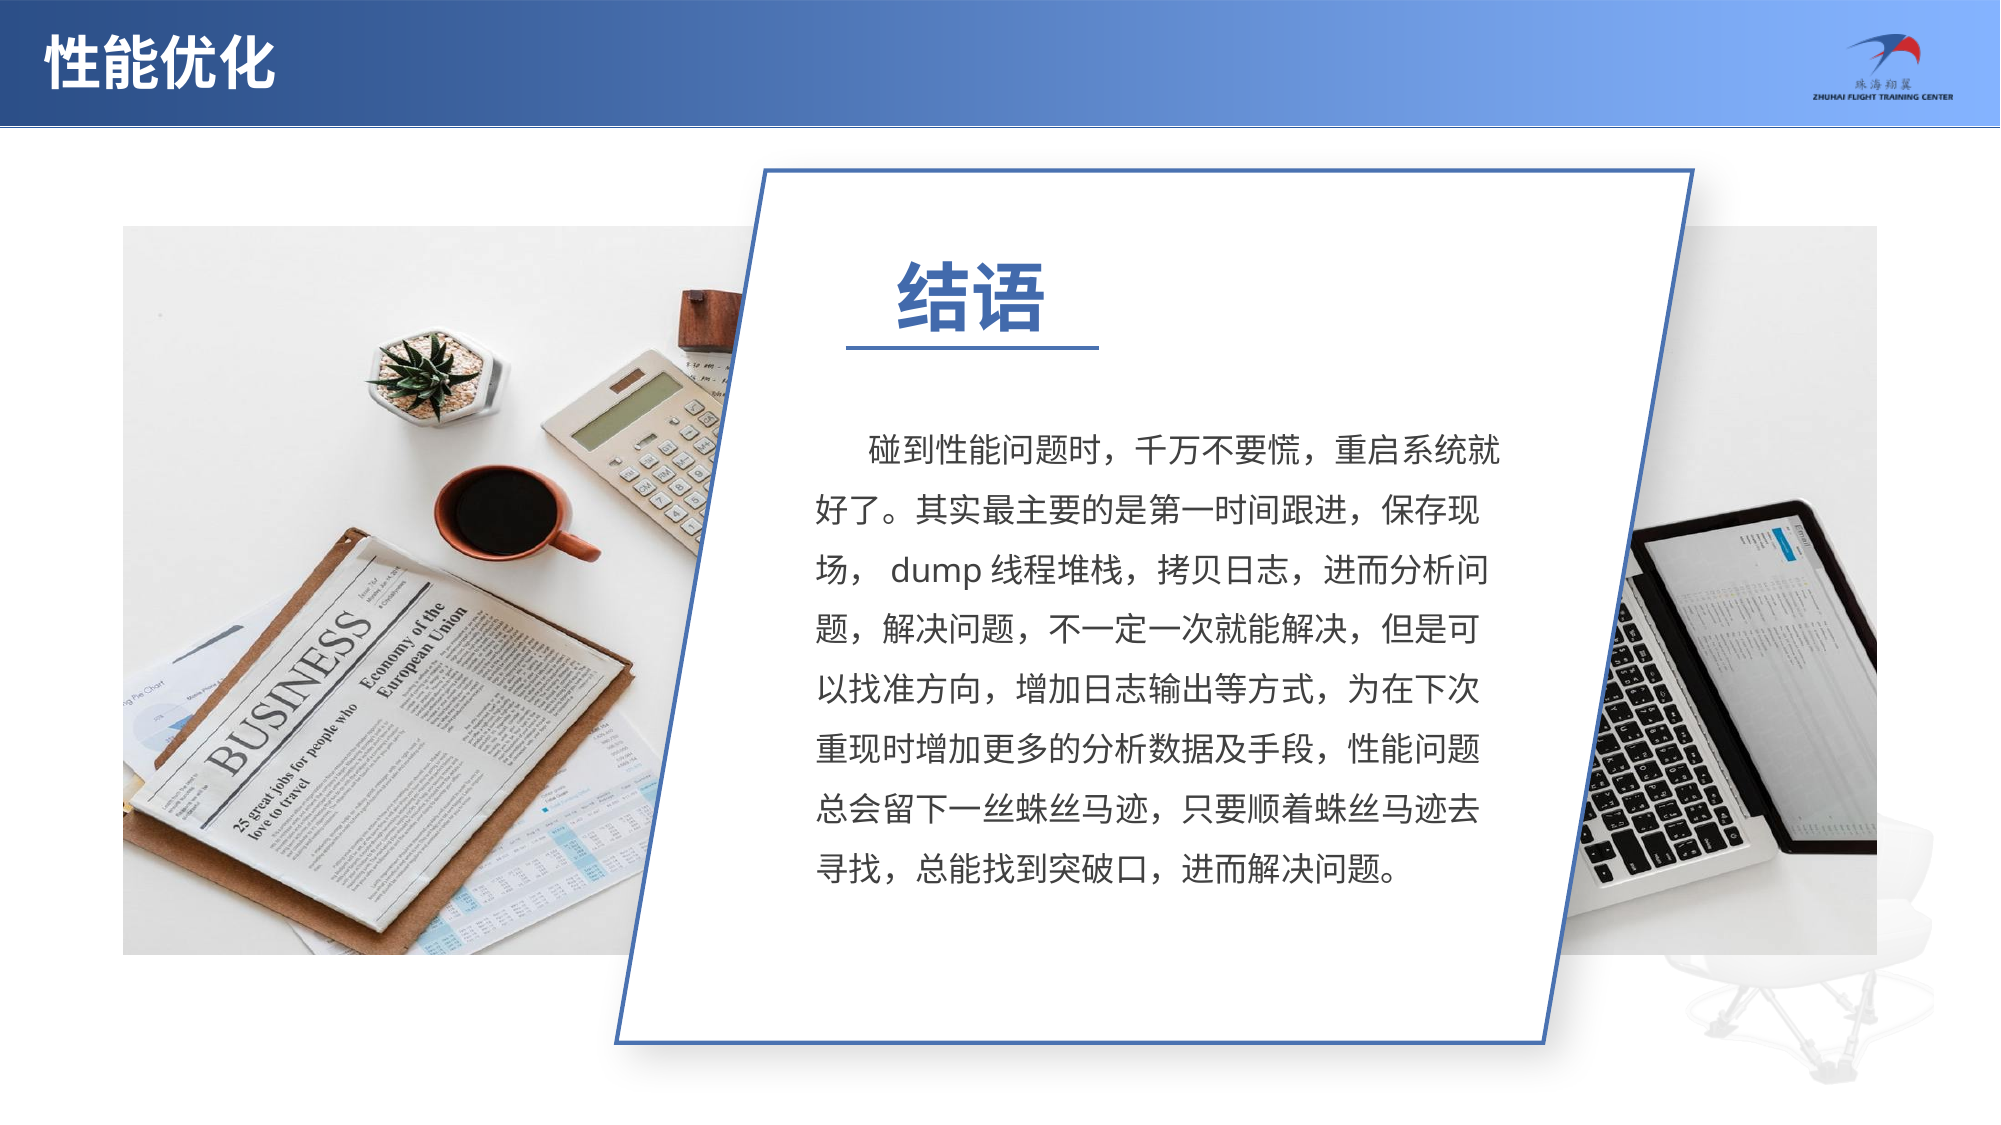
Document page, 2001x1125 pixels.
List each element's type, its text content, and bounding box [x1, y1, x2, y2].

text_box [754, 169, 1694, 226]
picture [0, 0, 2000, 126]
list 性能优化 [28, 27, 1561, 103]
picture [123, 226, 1934, 1085]
text_box [615, 955, 1560, 1044]
